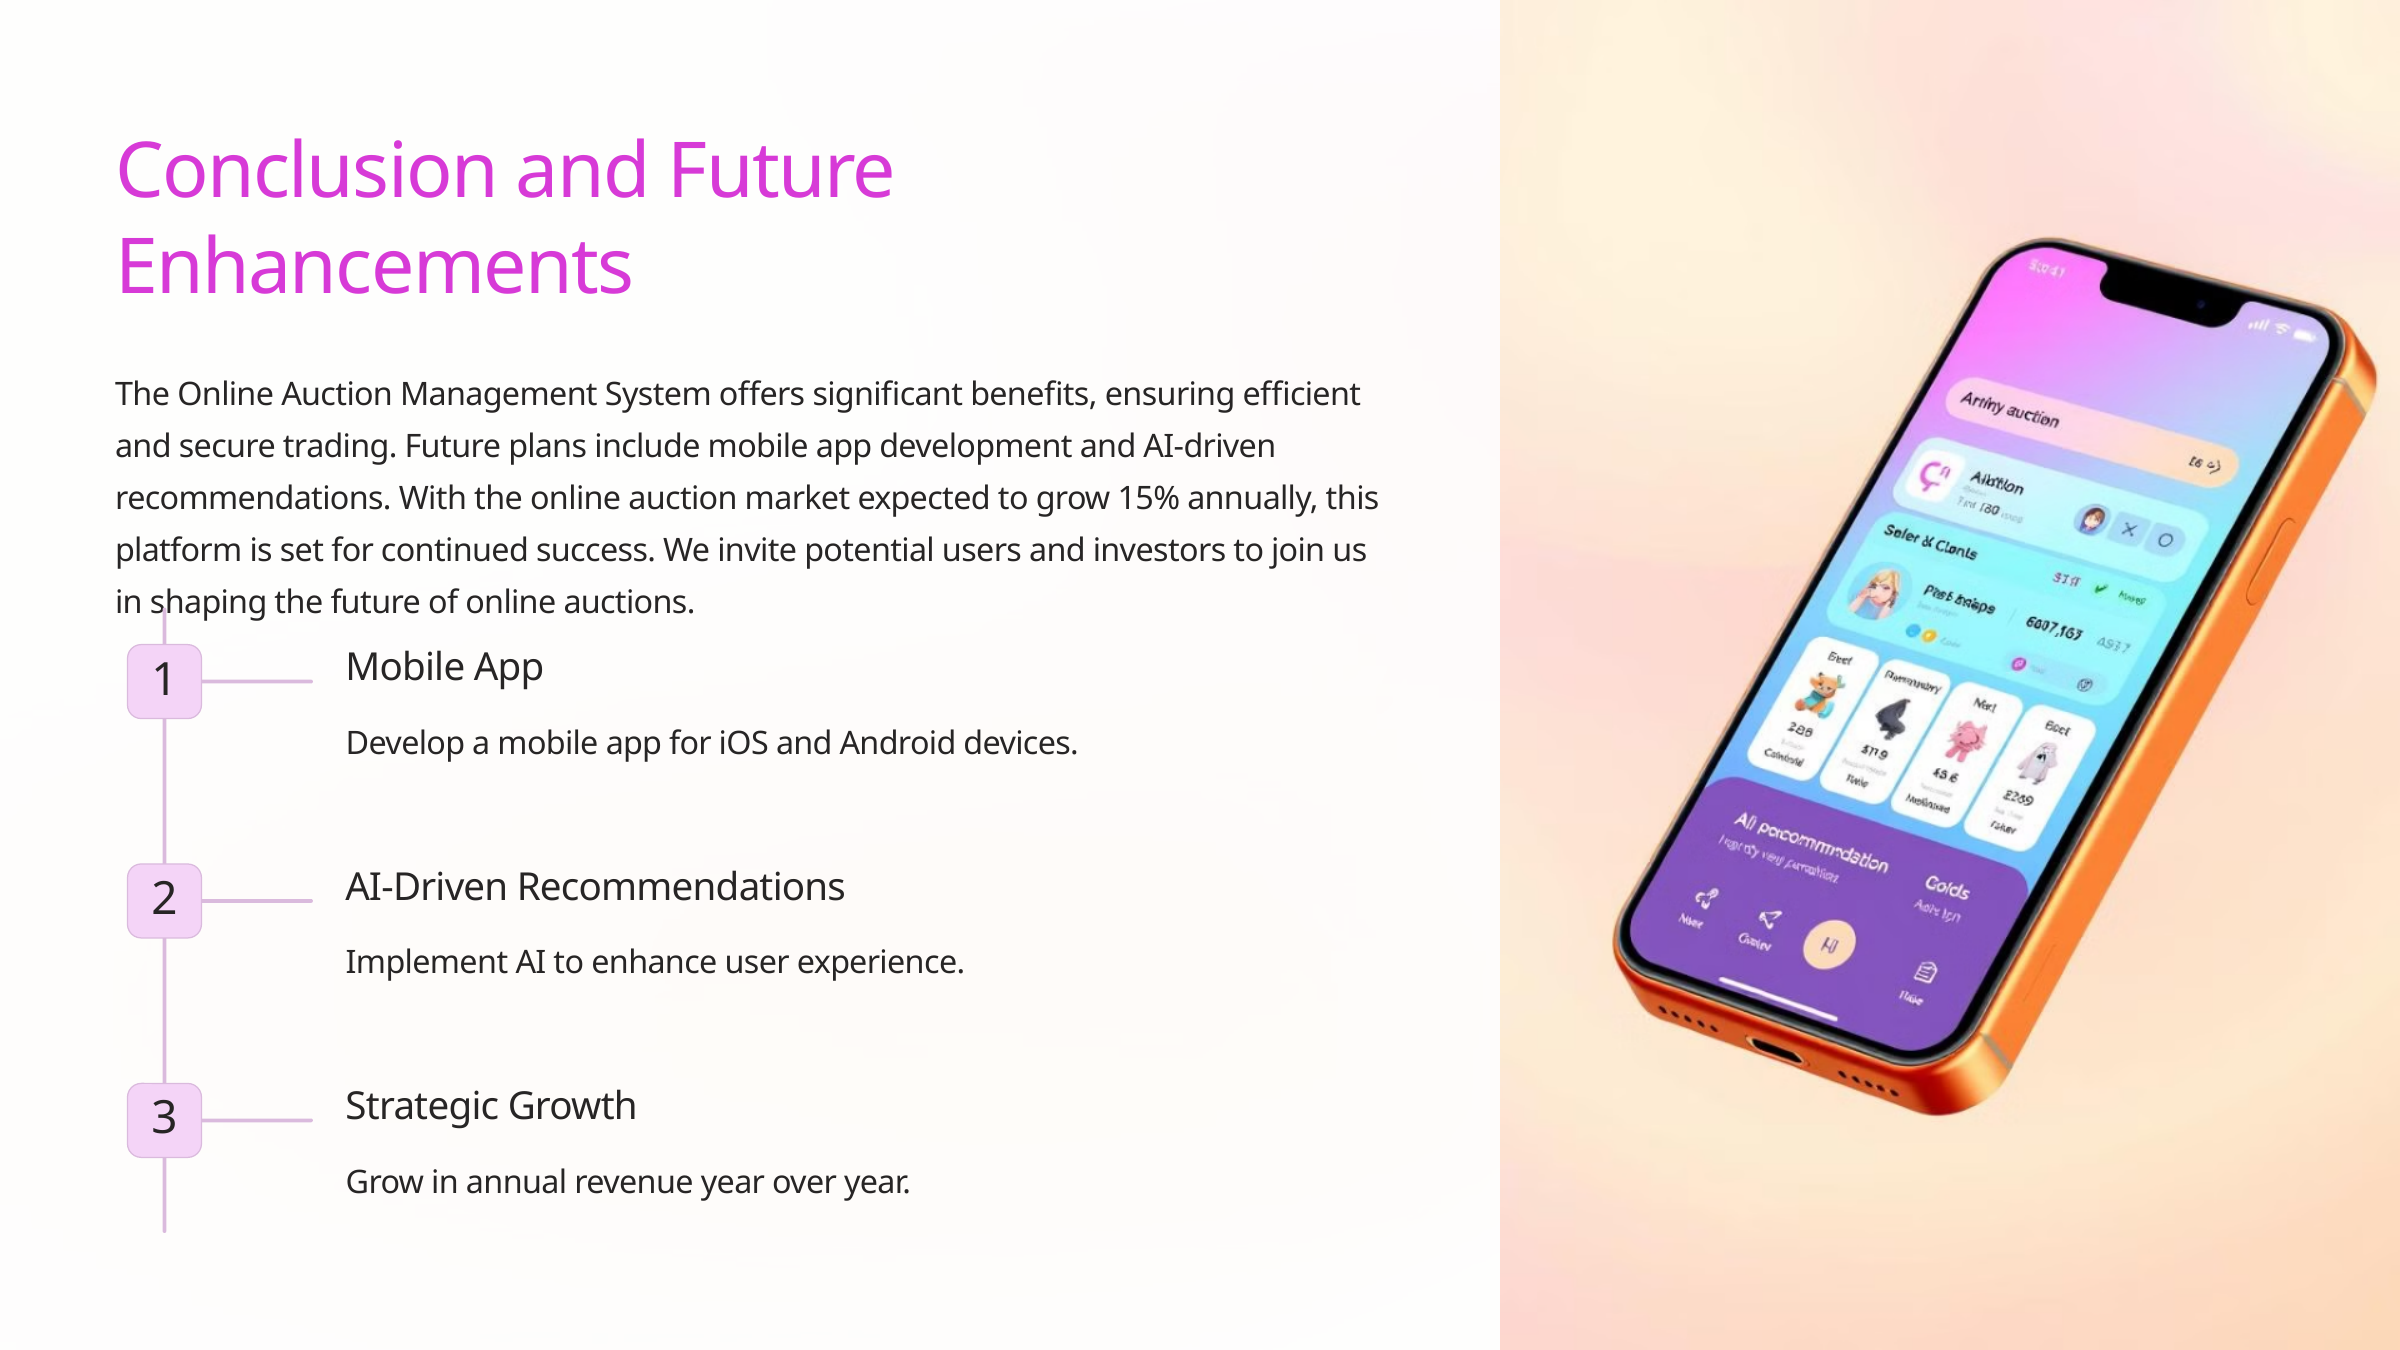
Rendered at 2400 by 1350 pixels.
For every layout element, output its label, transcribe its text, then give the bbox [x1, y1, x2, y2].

text_box [202, 1118, 313, 1123]
text_box [202, 899, 313, 903]
text_box Mobile App [345, 640, 733, 689]
text_box [162, 719, 167, 863]
text_box [127, 1083, 202, 1158]
text_box Develop a mobile app for iOS and Android devices. [345, 708, 1385, 762]
text_box 3 [152, 1097, 177, 1144]
text_box [162, 607, 167, 644]
text_box Grow in annual revenue year over year. [345, 1147, 1385, 1201]
text_box AI-Driven Recommendations [345, 859, 836, 909]
text_box 2 [152, 877, 177, 925]
text_box [162, 938, 167, 1083]
text_box The Online Auction Management System offers significant benefits, ensuring efficient and secure trading. Future plans include mobile app development and AI-driven recommendations. With the online auction market expected to grow 15% annually, this platform is set for continued success. We invite potential users and investors to join us in shaping the future of online auctions. [115, 359, 1385, 571]
picture [1499, 0, 2400, 1350]
text_box [162, 1158, 167, 1233]
text_box 1 [152, 658, 177, 705]
text_box [127, 863, 202, 938]
text_box Implement AI to enhance user experience. [345, 927, 1385, 981]
text_box Strategic Growth [345, 1079, 733, 1128]
text_box [202, 679, 313, 684]
text_box Conclusion and Future Enhancements [115, 116, 1385, 311]
text_box [127, 644, 202, 719]
